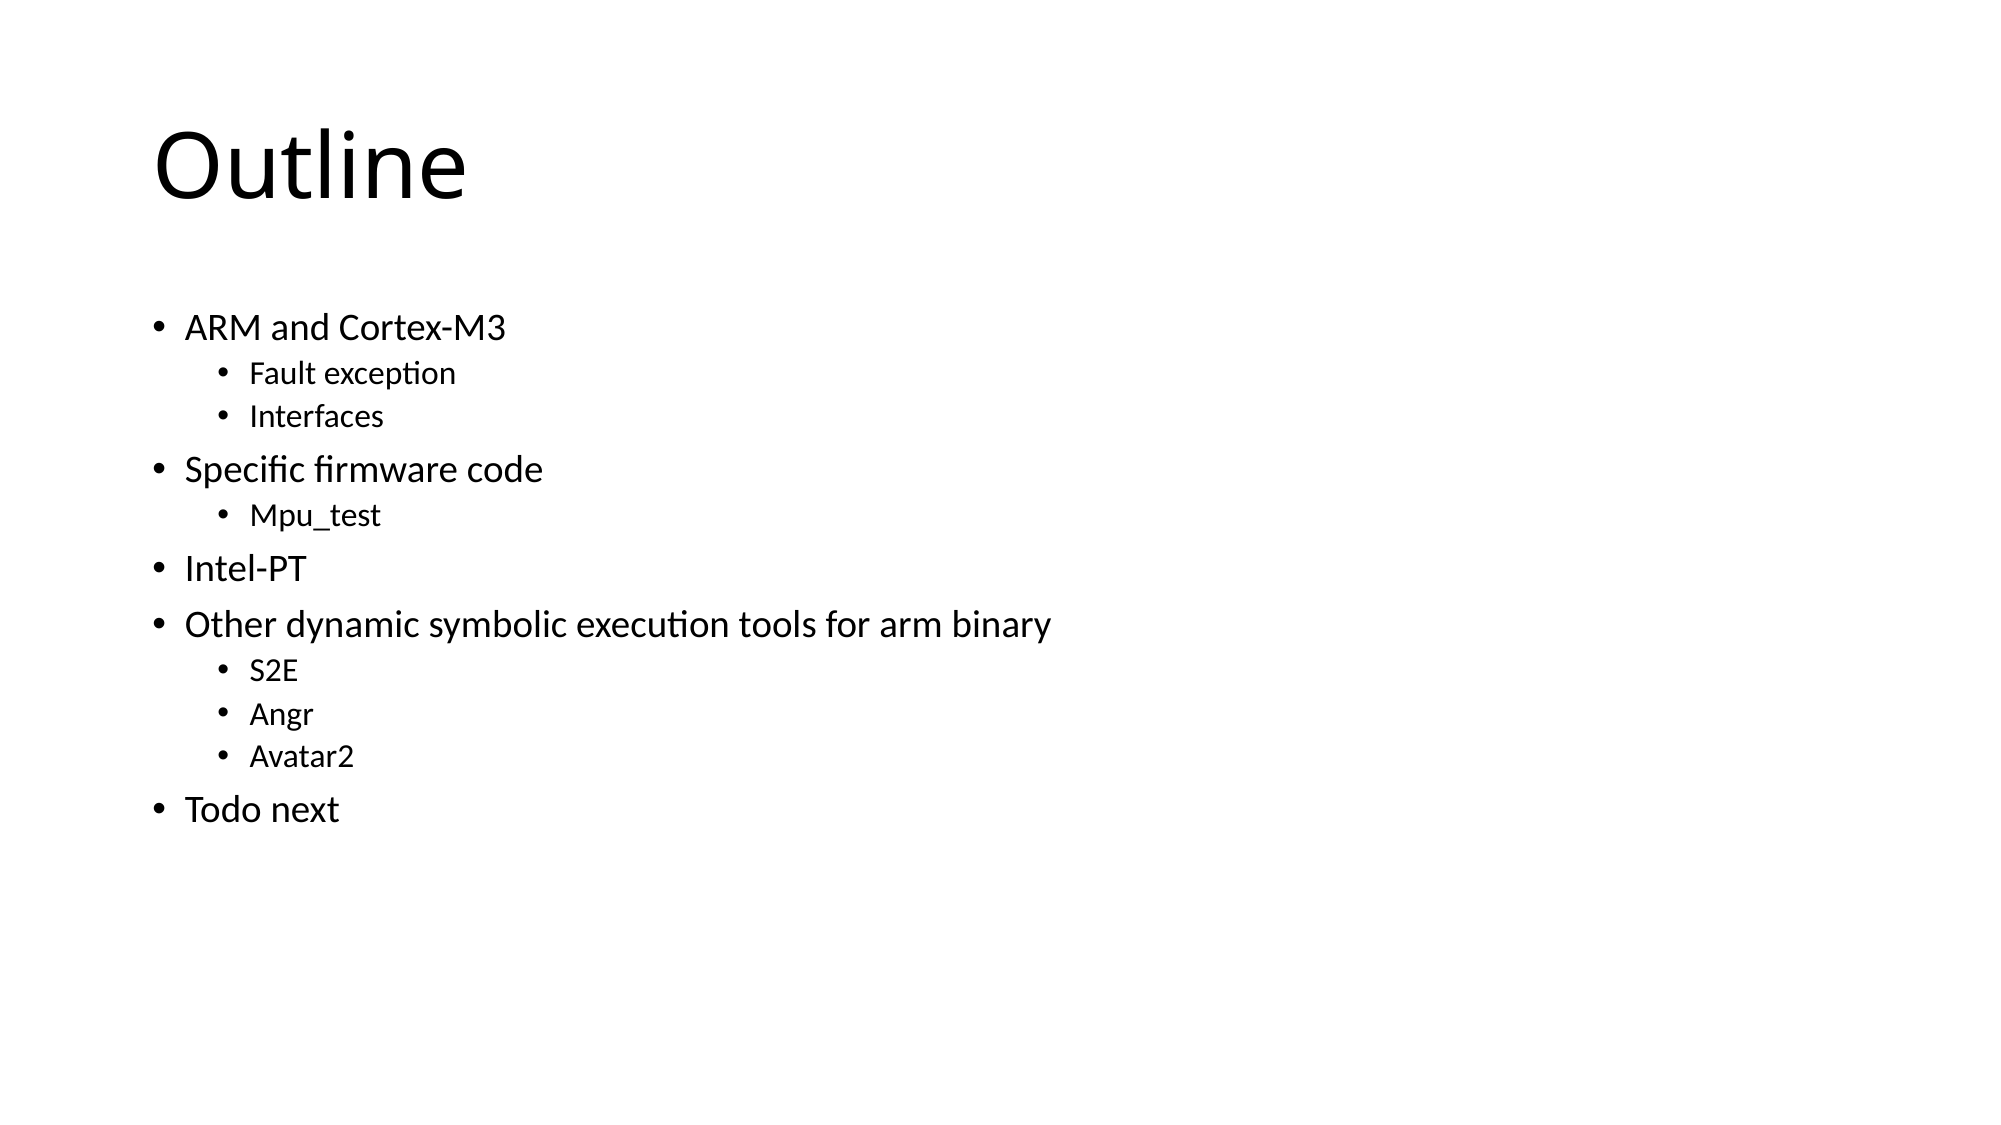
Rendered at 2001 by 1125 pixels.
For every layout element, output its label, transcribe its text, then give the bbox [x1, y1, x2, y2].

list ARM and Cortex-M3 Fault exception Interfaces Specific firmware code Mpu_test Intel-PT Other dynamic symbolic execution tools for arm binary S2E Angr Avatar2 Todo next [137, 299, 1863, 1014]
title Outline [137, 59, 1863, 278]
